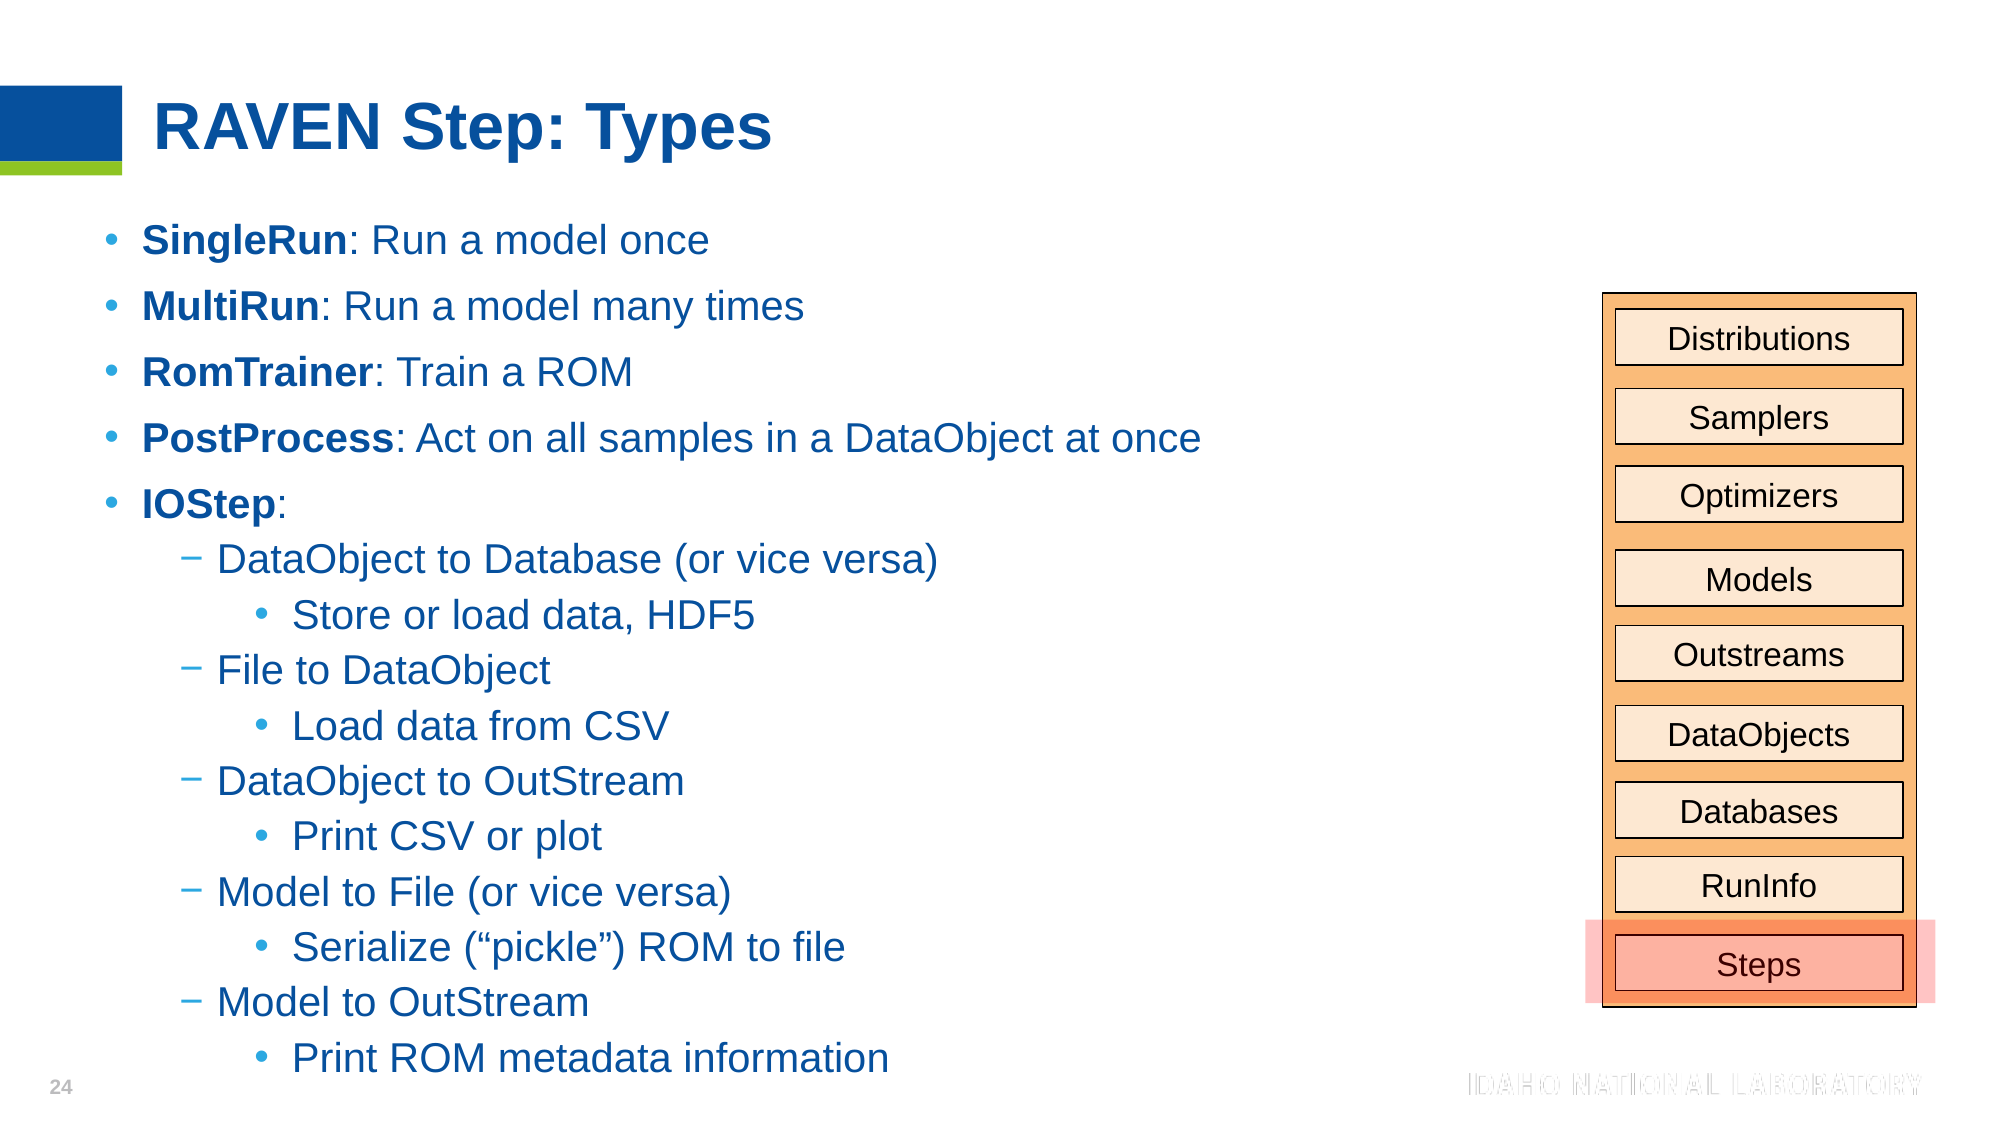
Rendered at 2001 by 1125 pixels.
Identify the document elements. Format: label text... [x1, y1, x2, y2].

text_box Samplers [1615, 388, 1903, 445]
text_box [1602, 292, 1917, 919]
text_box RunInfo [1615, 856, 1903, 913]
text_box Optimizers [1615, 466, 1903, 522]
title RAVEN Step: Types [153, 91, 1863, 174]
text_box Distributions [1615, 309, 1903, 365]
text_box [1585, 919, 1936, 1004]
text_box Models [1615, 550, 1903, 606]
text_box Databases [1615, 782, 1903, 838]
slide_number 24 [25, 1065, 97, 1125]
text_box Outstreams [1615, 625, 1903, 682]
list SingleRun: Run a model once MultiRun: Run a model many times RomTrainer: Train a ROM PostProcess: Act on all samples in a DataObject at once IOStep: DataObject to Database (or vice versa) Store or load data, HDF5 File to DataObject Load data from CSV DataObject to OutStream Print CSV or plot Model to File (or vice versa) Serialize (“pickle”) ROM to file Model to OutStream Print ROM metadata information [104, 219, 1912, 1004]
text_box DataObjects [1615, 705, 1903, 762]
